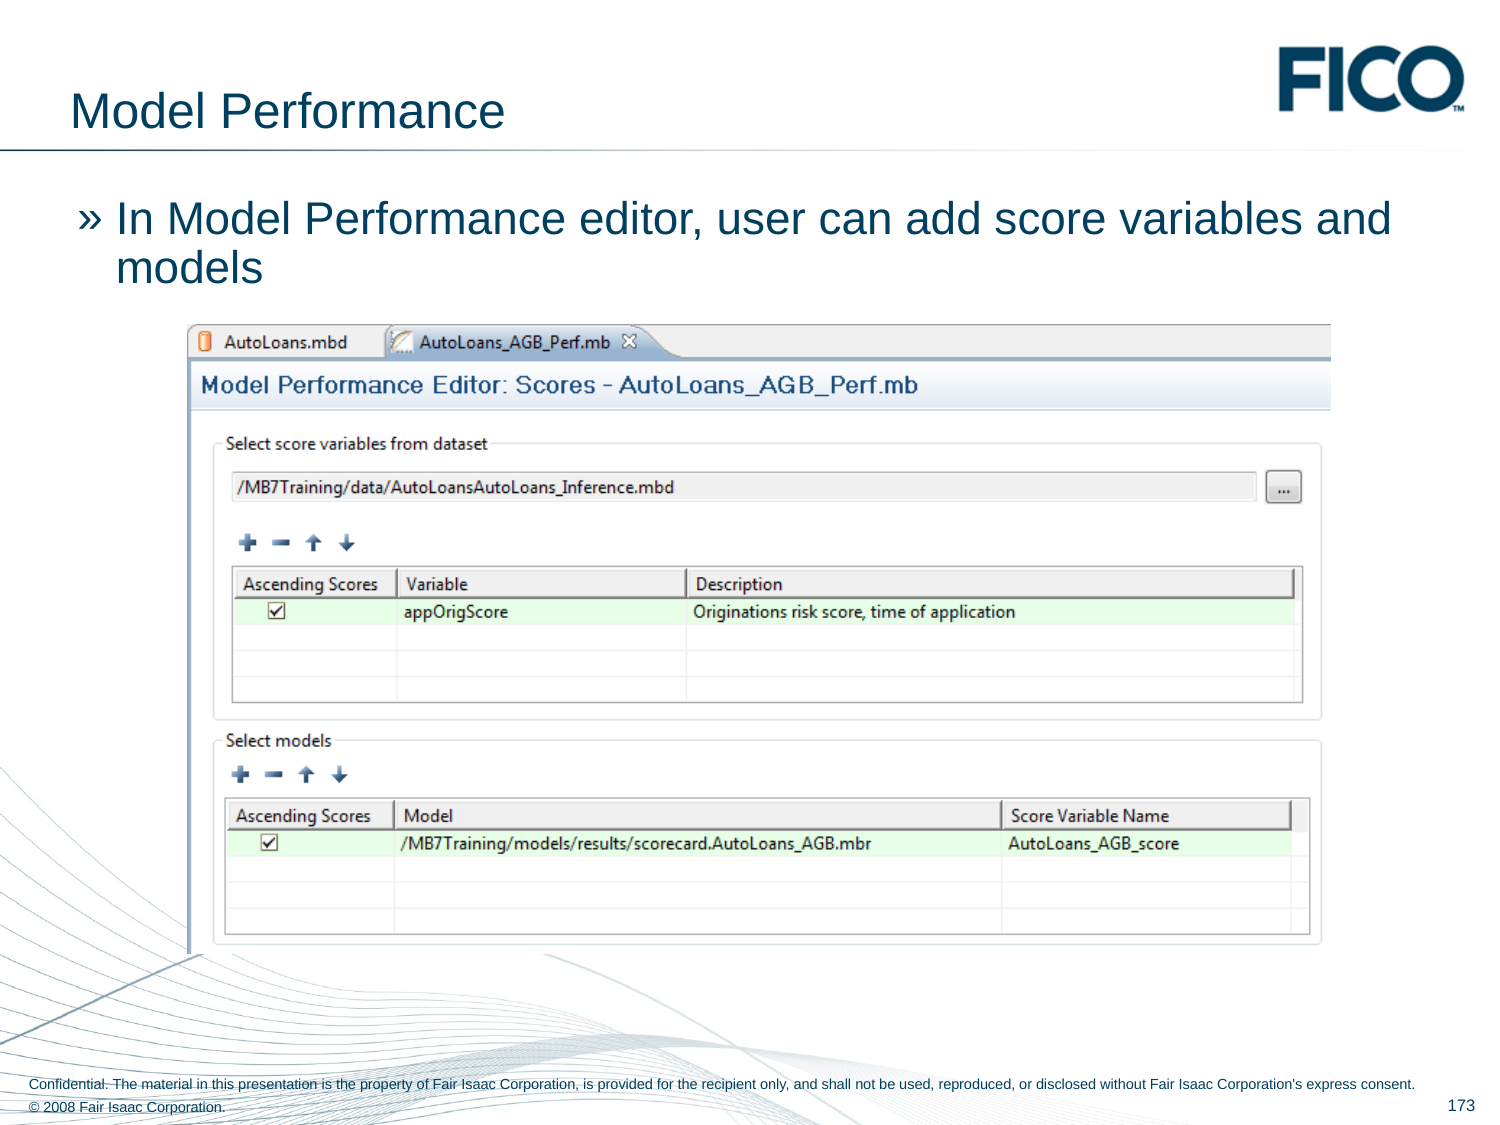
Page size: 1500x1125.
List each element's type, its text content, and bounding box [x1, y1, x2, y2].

picture [0, 0, 1500, 1125]
list In Model Performance editor, user can add score variables and models [62, 187, 1463, 303]
title Model Performance [62, 0, 1463, 139]
